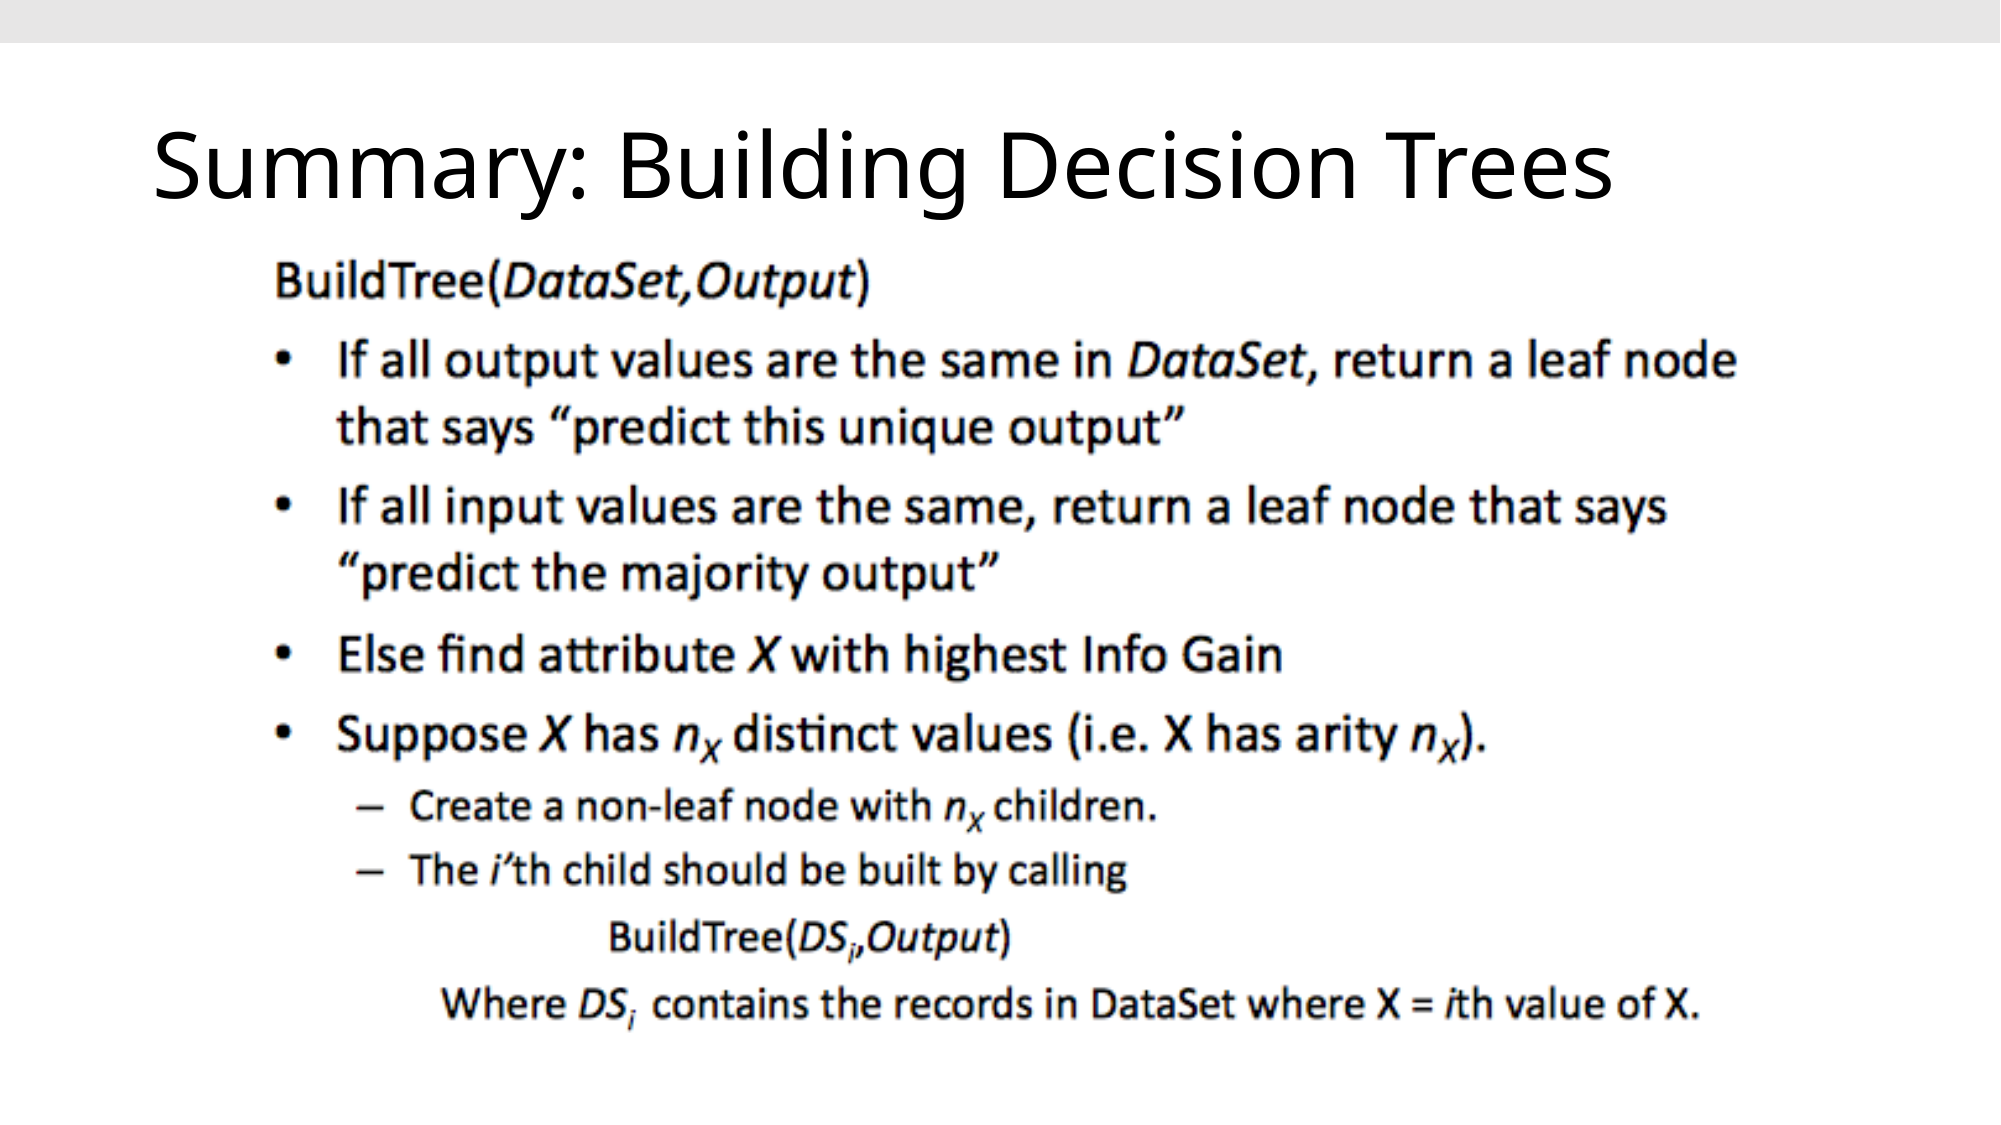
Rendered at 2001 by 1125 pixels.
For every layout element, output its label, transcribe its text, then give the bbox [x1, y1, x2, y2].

text_box [0, 0, 2000, 44]
title Summary: Building Decision Trees [137, 59, 1863, 278]
picture [206, 221, 1794, 1080]
